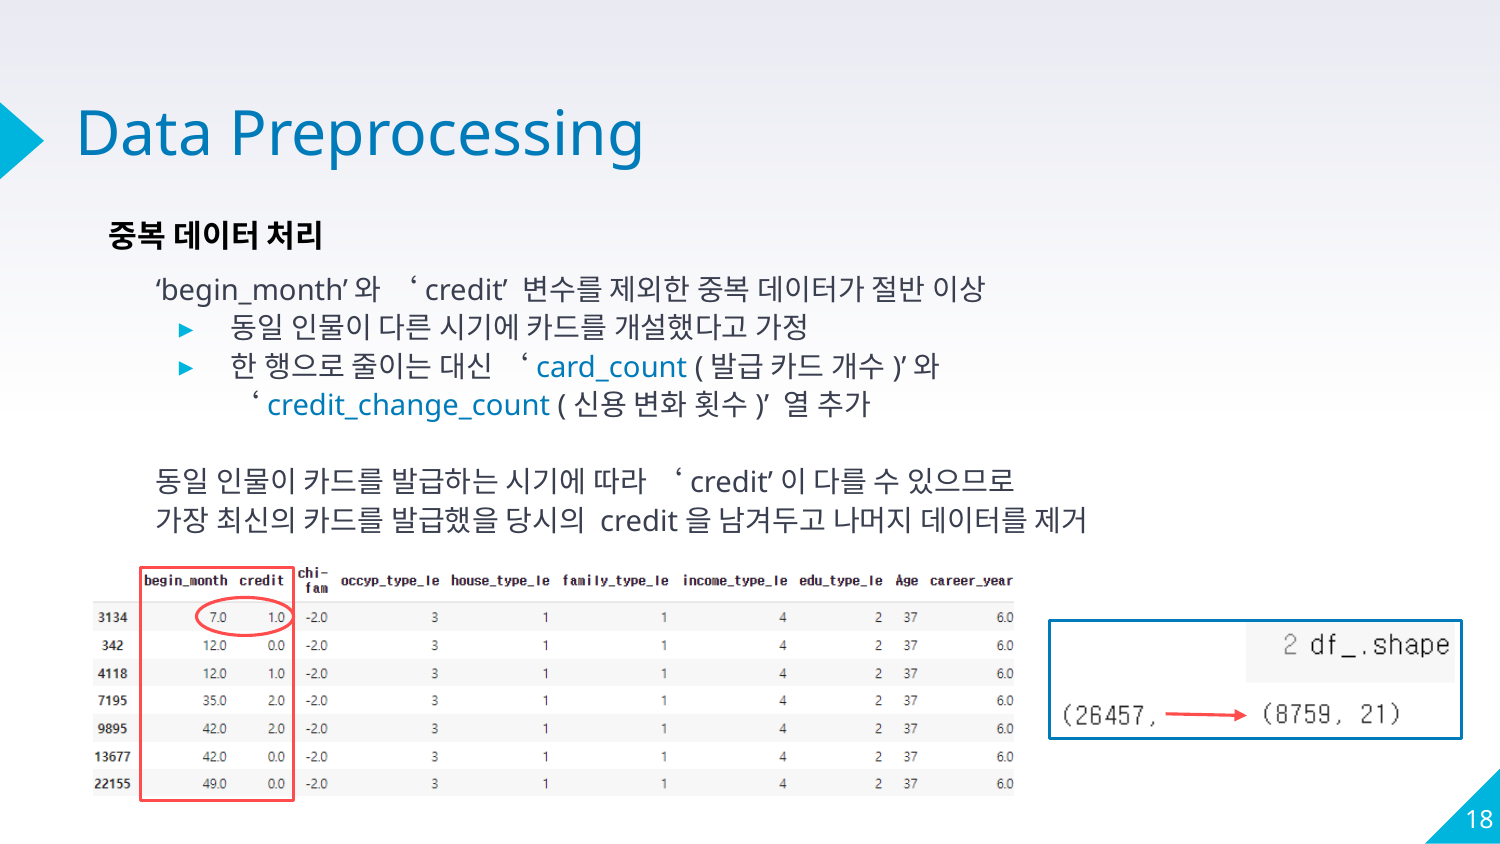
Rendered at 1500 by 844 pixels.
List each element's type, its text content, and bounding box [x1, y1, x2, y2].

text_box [1049, 619, 1463, 743]
text_box 중복 데이터 처리 [93, 200, 378, 269]
subtitle ‘begin_month’와 ‘credit’ 변수를 제외한 중복 데이터가 절반 이상 동일 인물이 다른 시기에 카드를 개설했다고 가정 한 행으로 줄이는 대신 ‘card_count (발급 카드 개수)’와 ‘credit_change_count (신용 변화 횟수)’ 열 추가 동일 인물이 카드를 발급하는 시기에 따라 ‘credit’이 다를 수 있으므로 가장 최신의 카드를 발급했을 당시의 credit을 남겨두고 나머지 데이터를 제거 [155, 267, 1233, 758]
picture [93, 566, 1014, 797]
slide_number ‹#› [1418, 760, 1494, 838]
title Data Preprocessing [75, 107, 715, 185]
